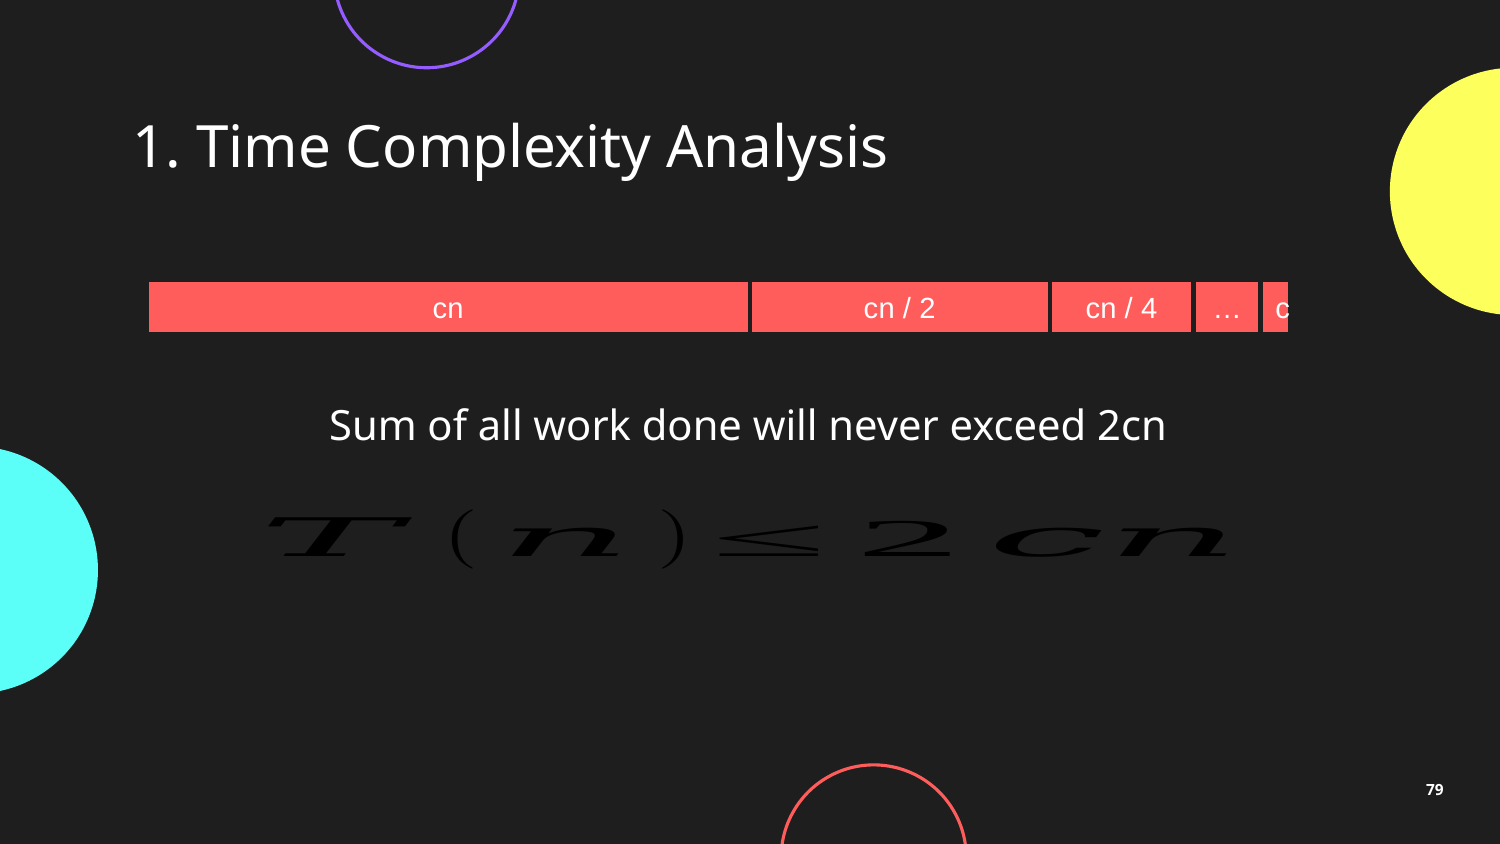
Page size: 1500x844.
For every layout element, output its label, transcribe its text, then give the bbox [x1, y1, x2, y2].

text_box cn / 2 [748, 278, 1048, 336]
title 1. Time Complexity Analysis [117, 106, 1383, 183]
text_box cn / 4 [1048, 278, 1191, 336]
text_box Sum of all work done will never exceed 2cn [243, 383, 1253, 460]
text_box … [1191, 278, 1259, 336]
text_box cn [145, 278, 748, 336]
text_box c [1259, 278, 1292, 336]
slide_number 79 [1389, 764, 1480, 816]
